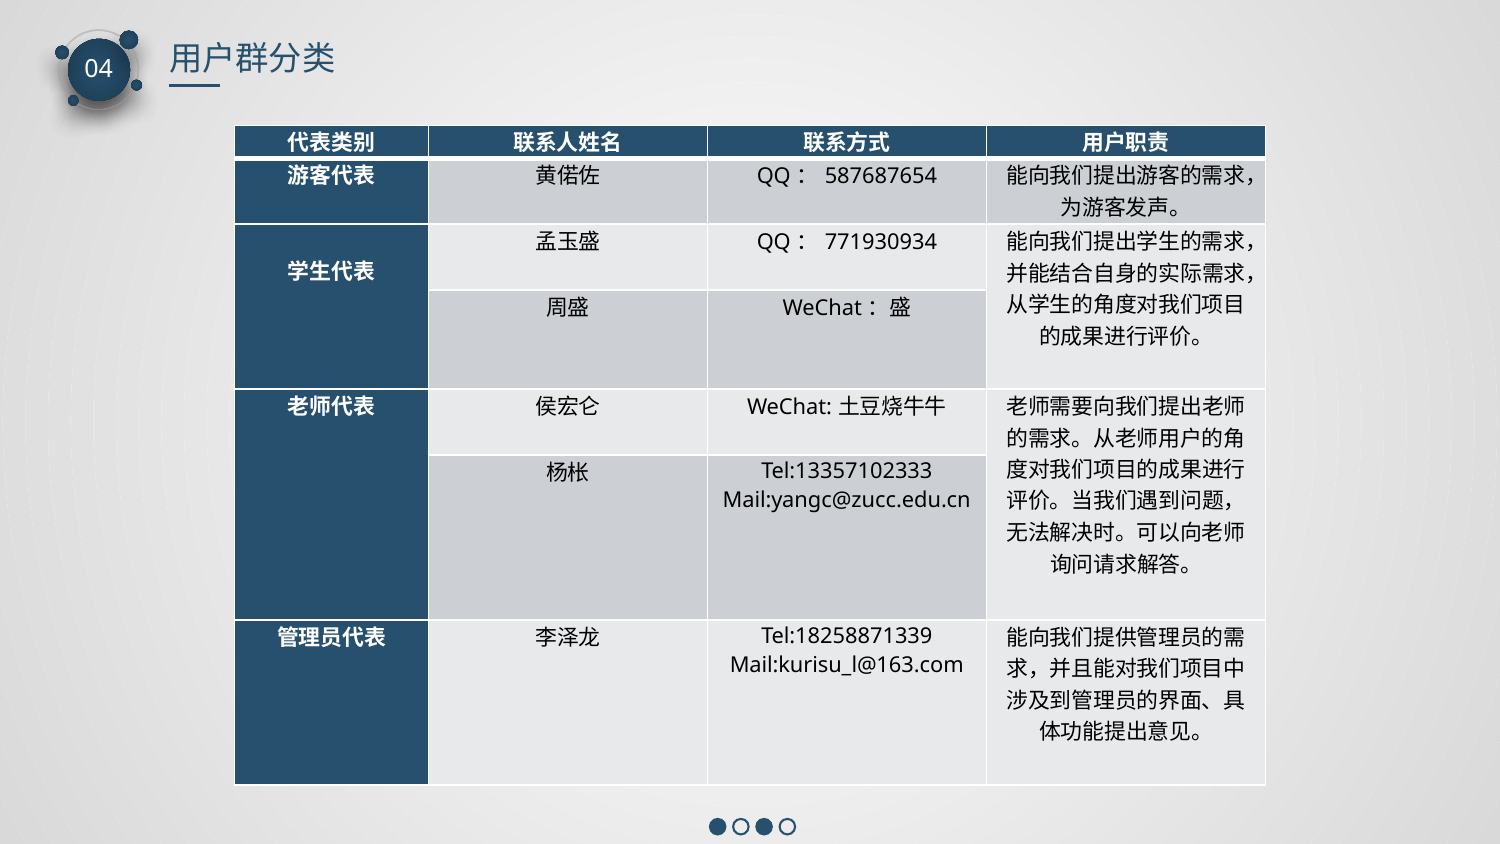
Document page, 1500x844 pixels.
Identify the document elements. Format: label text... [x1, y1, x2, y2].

table_cell 能向我们提出游客的需求，为游客发声。 [987, 161, 1265, 223]
table_cell WeChat：盛 [708, 291, 986, 388]
table_cell 李泽龙 [429, 621, 707, 784]
table_cell 杨枨 [429, 456, 707, 619]
table_cell 孟玉盛 [429, 225, 707, 289]
table_header 联系人姓名 [429, 126, 707, 156]
table_cell 管理员代表 [235, 621, 428, 784]
text_box 用户群分类 [154, 30, 351, 85]
table_cell Tel:13357102333 Mail:yangc@zucc.edu.cn [708, 456, 986, 619]
table_cell 老师代表 [235, 390, 428, 619]
table_cell 学生代表 [235, 225, 428, 388]
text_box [55, 30, 143, 110]
table_header 代表类别 [235, 126, 428, 156]
table_cell 老师需要向我们提出老师的需求。从老师用户的角度对我们项目的成果进行评价。当我们遇到问题，无法解决时。可以向老师询问请求解答。 [987, 390, 1265, 619]
table_cell QQ：771930934 [708, 225, 986, 289]
table_cell 能向我们提出学生的需求，并能结合自身的实际需求，从学生的角度对我们项目的成果进行评价。 [987, 225, 1265, 388]
table_cell 能向我们提供管理员的需求，并且能对我们项目中涉及到管理员的界面、具体功能提出意见。 [987, 621, 1265, 784]
table_header 联系方式 [708, 126, 986, 156]
table_cell Tel:18258871339 Mail:kurisu_l@163.com [708, 621, 986, 784]
table_header 用户职责 [987, 126, 1265, 156]
table_cell WeChat:土豆烧牛牛 [708, 390, 986, 454]
table_cell 游客代表 [235, 161, 428, 223]
table_cell QQ：587687654 [708, 161, 986, 223]
table_cell 周盛 [429, 291, 707, 388]
table_cell 黄偌佐 [429, 161, 707, 223]
table_cell 侯宏仑 [429, 390, 707, 454]
